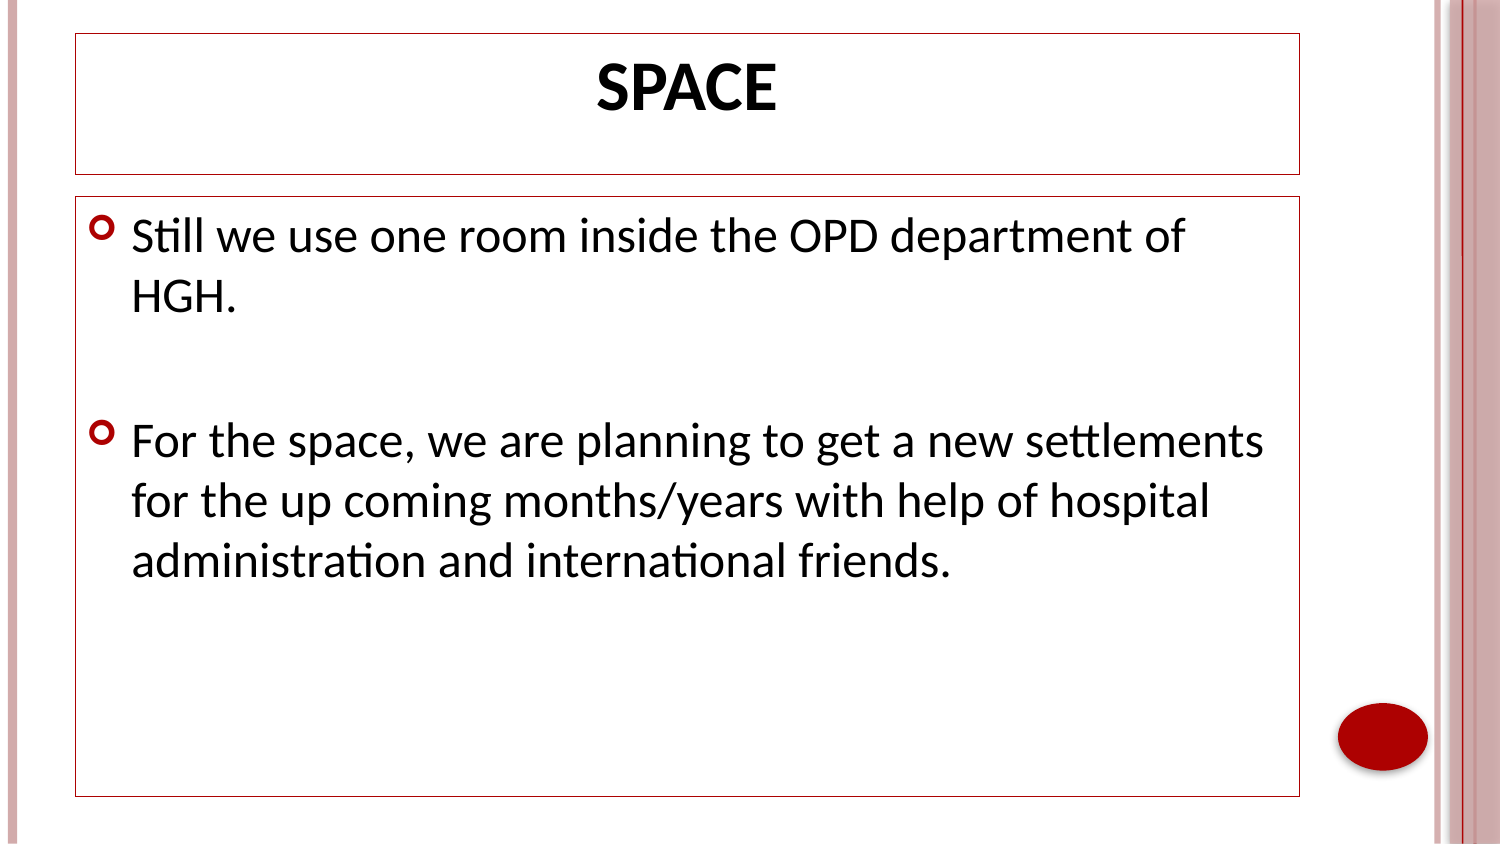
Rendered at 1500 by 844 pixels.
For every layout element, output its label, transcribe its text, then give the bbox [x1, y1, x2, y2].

list Still we use one room inside the OPD department of HGH. For the space, we are planning to get a new settlements for the up coming months/years with help of hospital administration and international friends. [75, 196, 1300, 797]
title Space [75, 33, 1300, 175]
